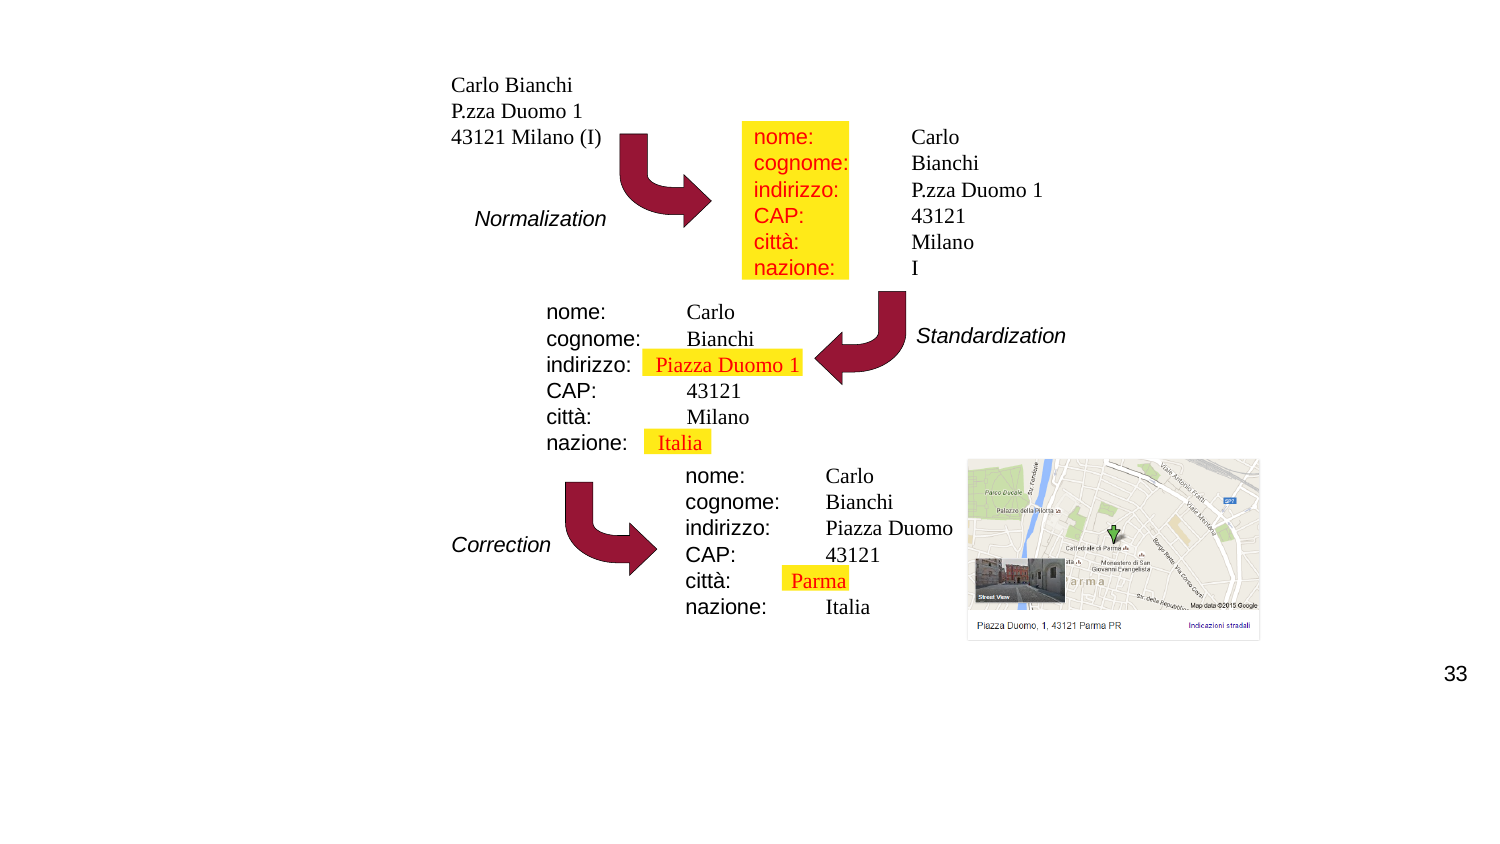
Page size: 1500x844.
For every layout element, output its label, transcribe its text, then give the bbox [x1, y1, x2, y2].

slide_number 33 [1428, 640, 1500, 705]
text_box Carlo Bianchi P.zza Duomo 1 43121 Milano (I) [436, 62, 617, 157]
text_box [529, 290, 1084, 451]
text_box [435, 451, 1276, 641]
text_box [457, 115, 1062, 290]
